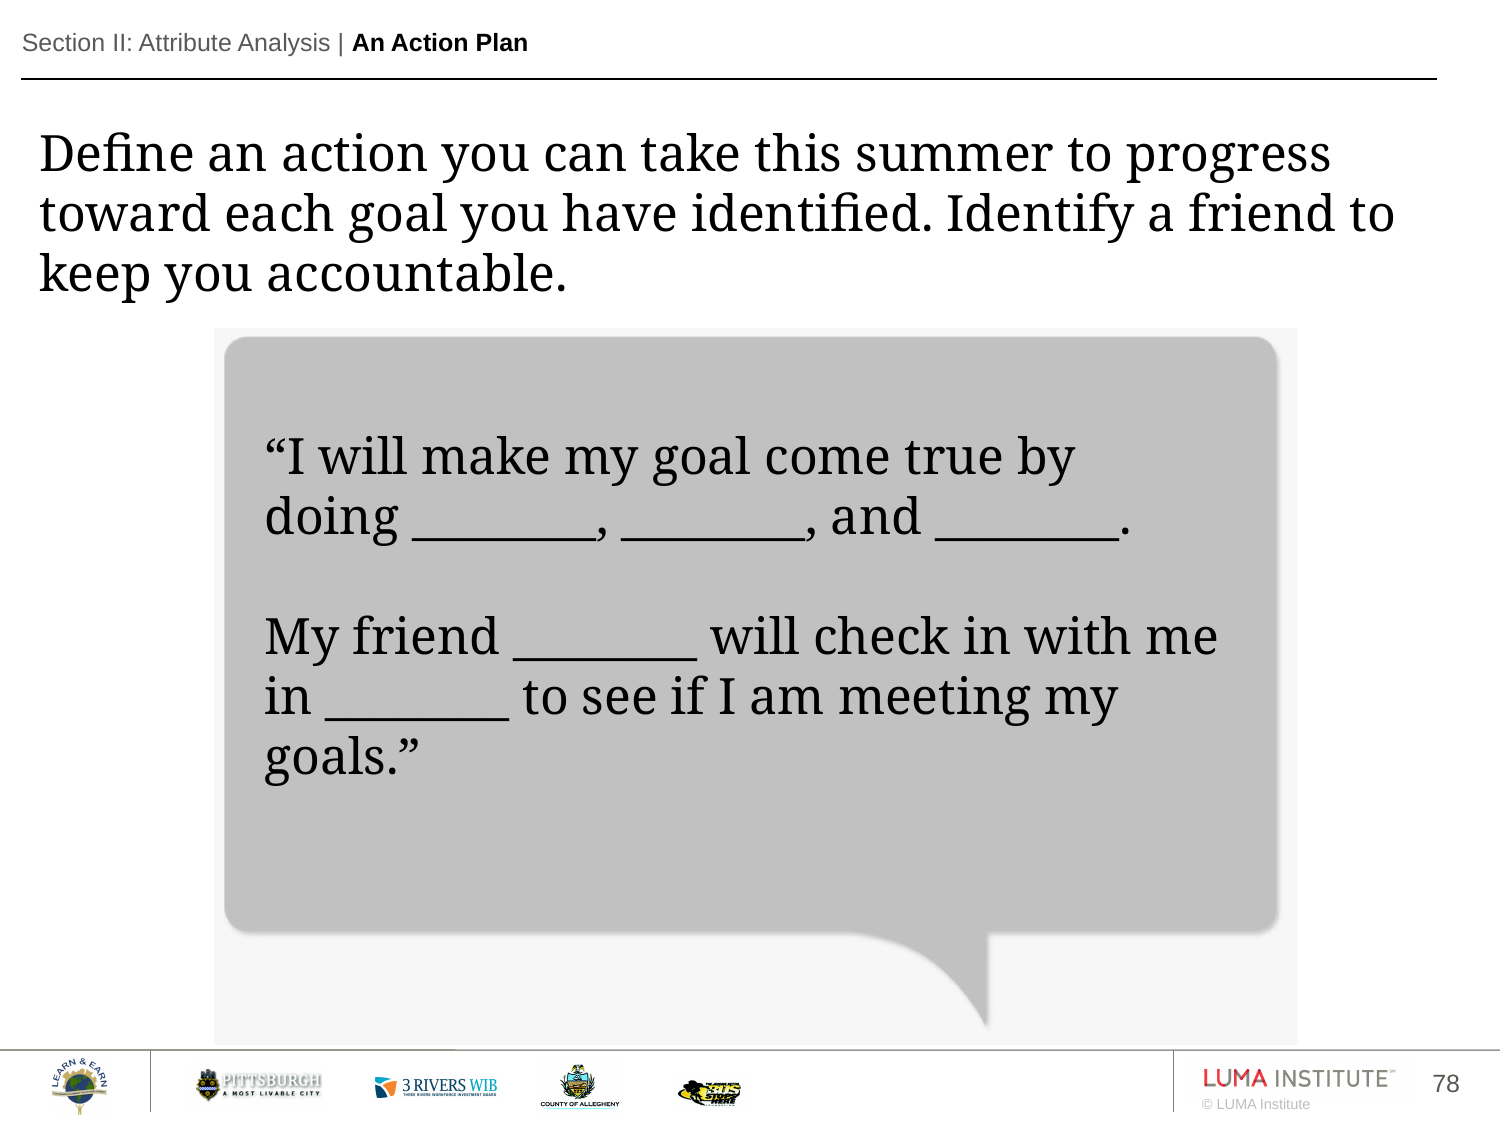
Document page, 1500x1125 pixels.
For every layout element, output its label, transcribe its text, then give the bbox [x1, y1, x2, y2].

text_box Define an action you can take this summer to progress toward each goal you have identified. Identify a friend to keep you accountable. [24, 113, 1450, 309]
picture [213, 328, 1298, 1045]
picture [537, 1059, 625, 1115]
picture [1185, 1062, 1415, 1103]
list Section II: Attribute Analysis | An Action Plan [7, 19, 1433, 65]
picture [187, 1062, 325, 1107]
picture [675, 1074, 747, 1113]
picture [50, 1057, 110, 1116]
picture [373, 1074, 500, 1100]
